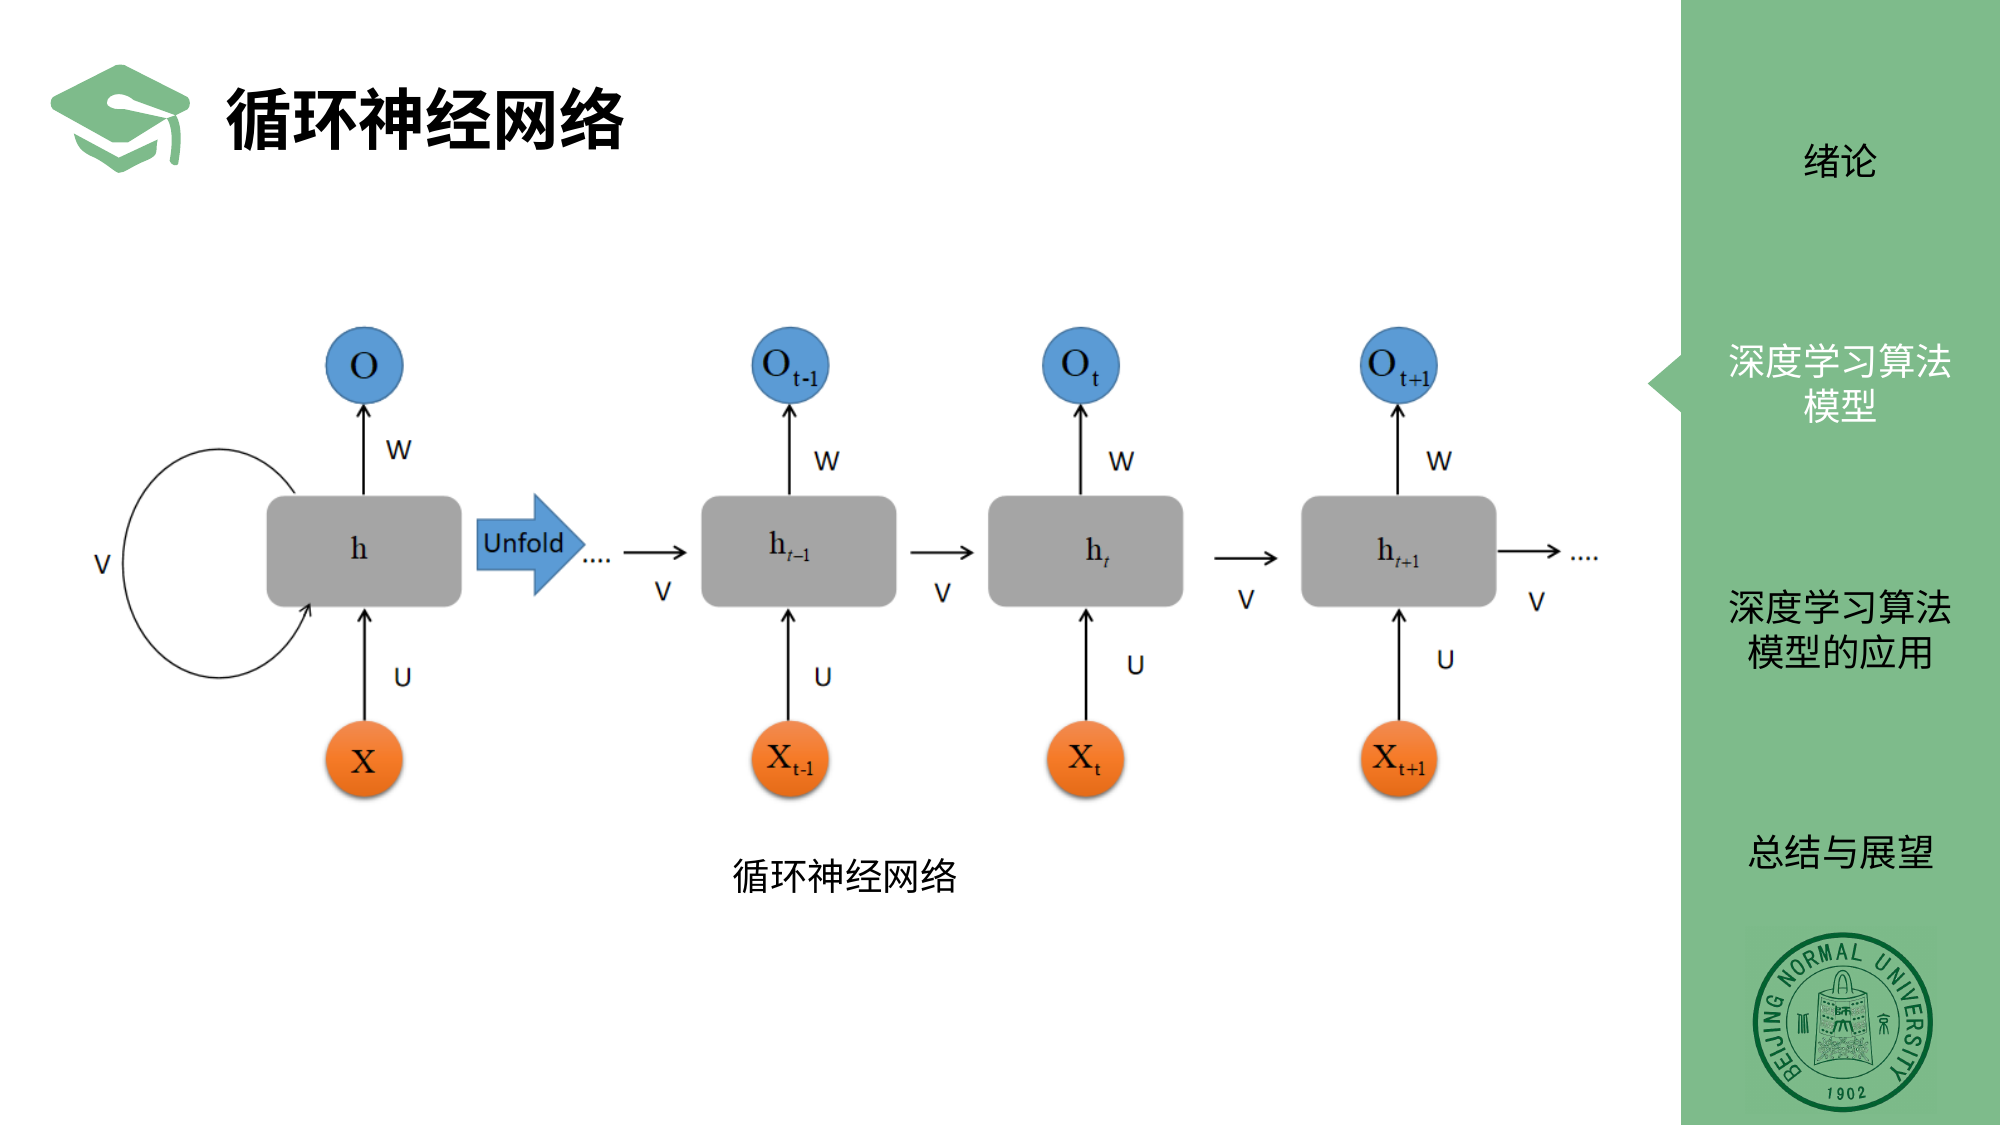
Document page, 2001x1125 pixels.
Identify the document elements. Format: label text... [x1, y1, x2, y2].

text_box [86, 293, 1629, 906]
text_box [49, 63, 191, 167]
text_box [72, 131, 160, 174]
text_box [1649, 0, 2000, 1125]
text_box 循环神经网络 [210, 70, 641, 165]
